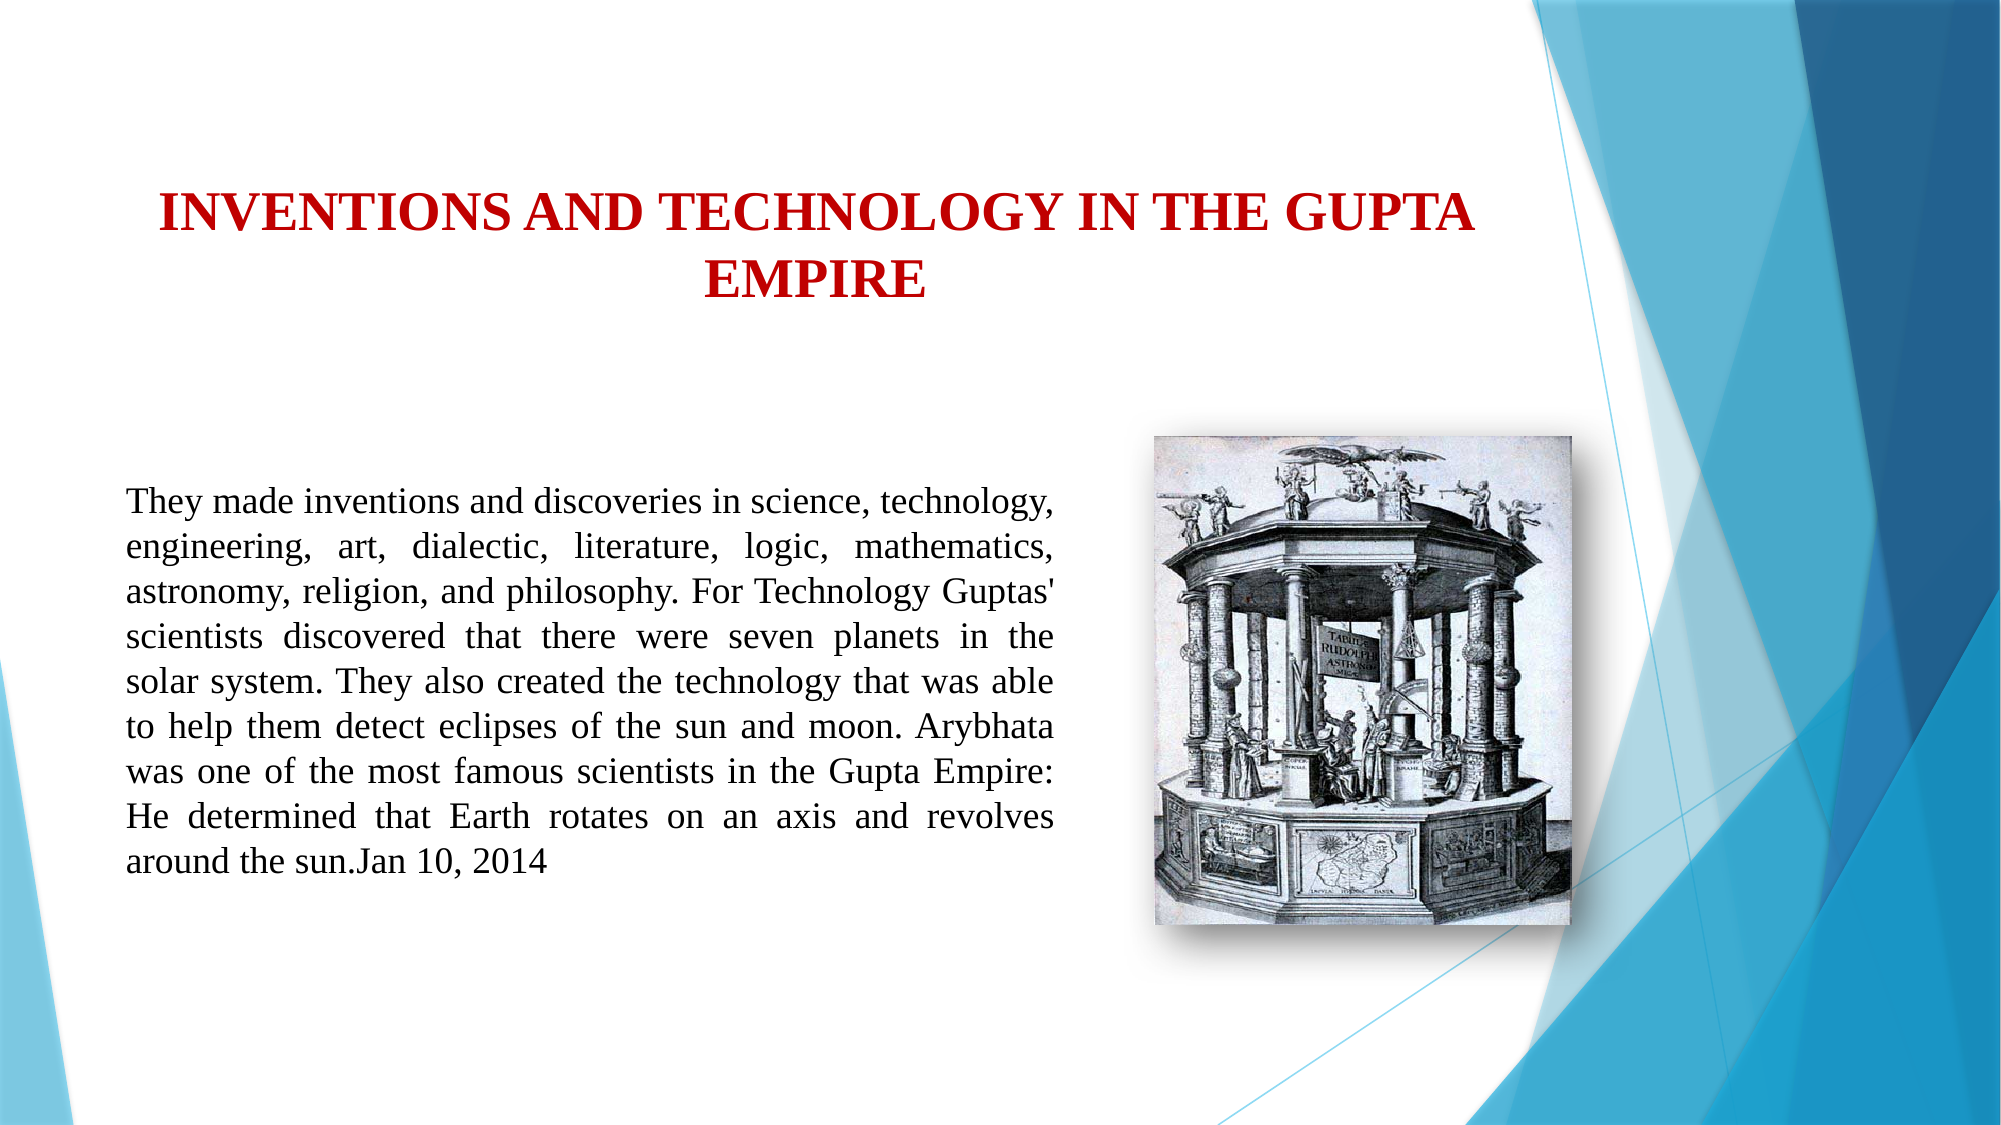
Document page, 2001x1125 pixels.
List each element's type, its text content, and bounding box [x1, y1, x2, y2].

title INVENTIONS AND TECHNOLOGY IN THE GUPTA EMPIRE [111, 99, 1522, 317]
text_box They made inventions and discoveries in science, technology, engineering, art, dialectic, literature, logic, mathematics, astronomy, religion, and philosophy. For Technology Guptas' scientists discovered that there were seven planets in the solar system. They also created the technology that was able to help them detect eclipses of the sun and moon. Arybhata was one of the most famous scientists in the Gupta Empire: He determined that Earth rotates on an axis and revolves around the sun.Jan 10, 2014 [111, 468, 1071, 889]
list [1153, 436, 1572, 926]
